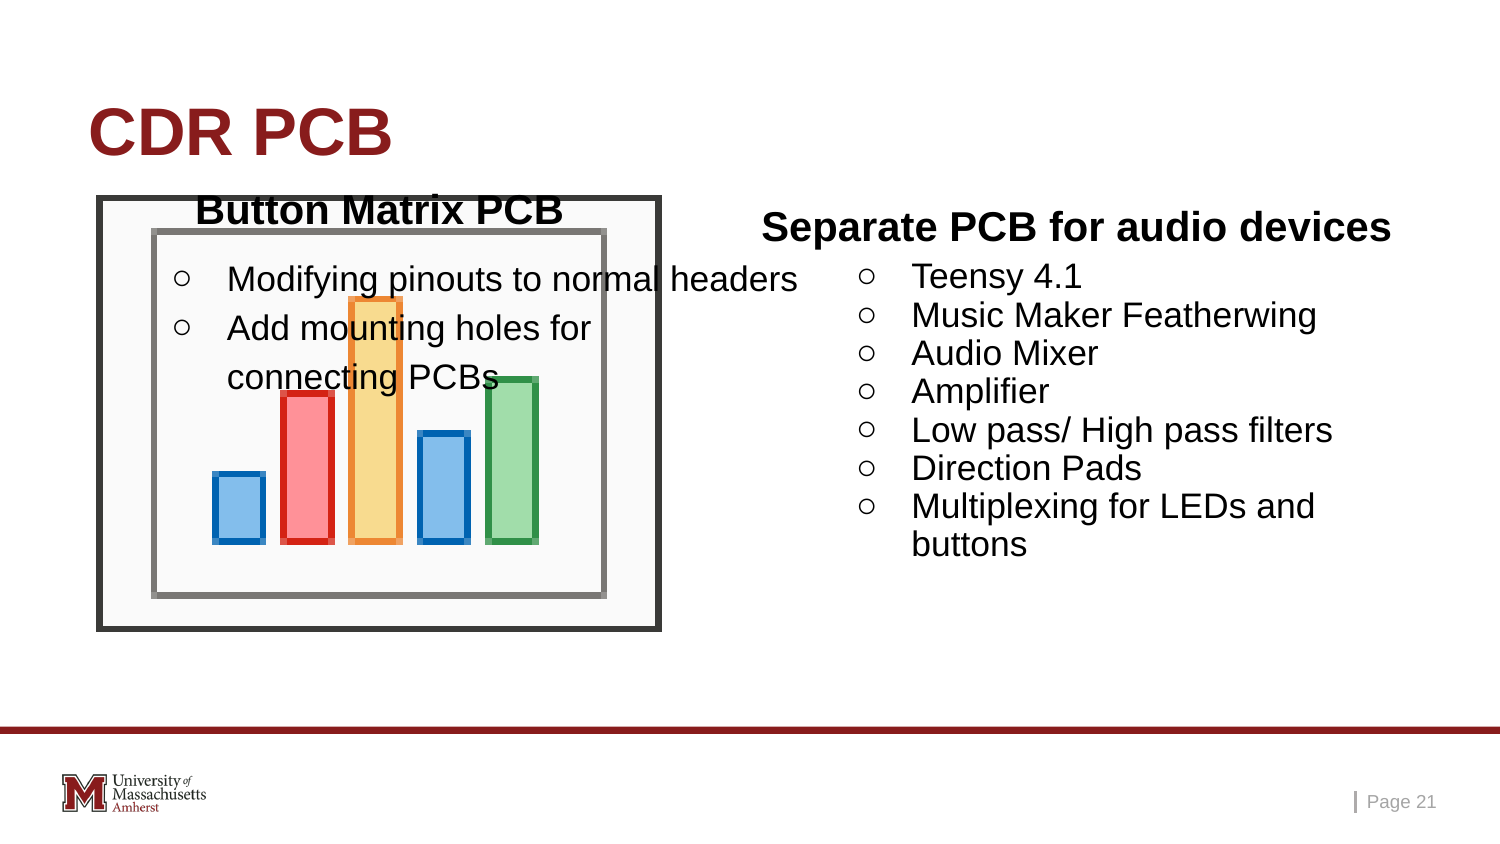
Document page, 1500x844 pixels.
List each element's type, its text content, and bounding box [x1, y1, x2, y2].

text_box Separate PCB for audio devices Teensy 4.1 Music Maker Featherwing Audio Mixer Amplifier Low pass/ High pass filters Direction Pads Multiplexing for LEDs and buttons [746, 177, 1410, 663]
text_box Button Matrix PCB Modifying pinouts to normal headers Add mounting holes for connecting PCBs [76, 175, 683, 653]
title CDR PCB [77, 91, 1425, 176]
picture [62, 774, 206, 812]
slide_number Page ‹#› [1355, 791, 1475, 812]
